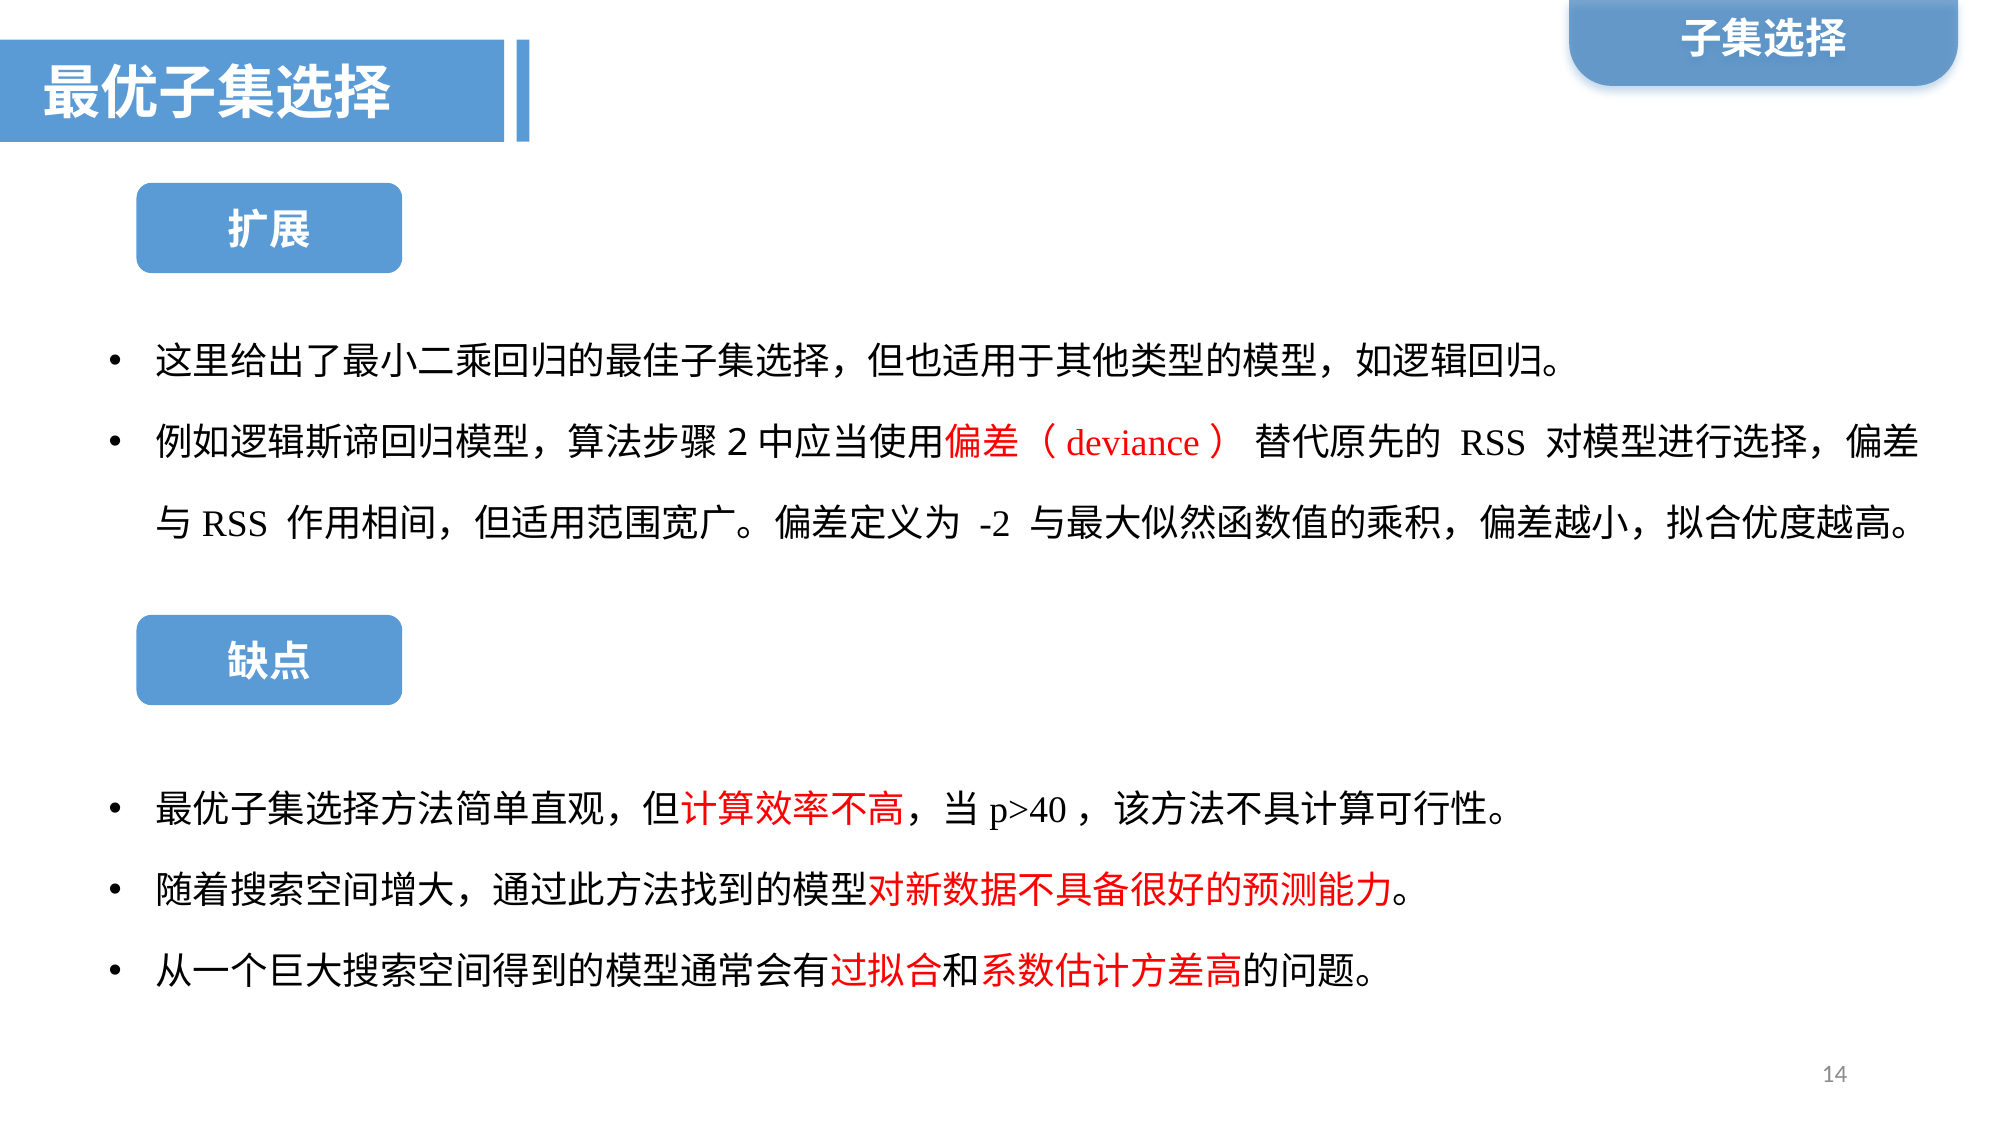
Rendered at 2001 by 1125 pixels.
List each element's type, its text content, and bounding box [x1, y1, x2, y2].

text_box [0, 39, 530, 142]
text_box 子集选择 [1568, 0, 1960, 87]
text_box 缺点 [135, 613, 404, 707]
slide_number 14 [1412, 1042, 1863, 1103]
text_box 最优子集选择方法简单直观，但计算效率不高，当p>40，该方法不具计算可行性。 随着搜索空间增大，通过此方法找到的模型对新数据不具备很好的预测能力。 从一个巨大搜索空间得到的模型通常会有过拟合和系数估计方差高的问题。 [93, 741, 1591, 1000]
text_box 扩展 [135, 181, 404, 275]
text_box 这里给出了最小二乘回归的最佳子集选择，但也适用于其他类型的模型，如逻辑回归。 例如逻辑斯谛回归模型，算法步骤2中应当使用偏差（deviance） 替代原先的 RSS 对模型进行选择，偏差与RSS 作用相间，但适用范围宽广。偏差定义为 -2 与最大似然函数值的乘积，偏差越小，拟合优度越高。 [93, 293, 1959, 552]
